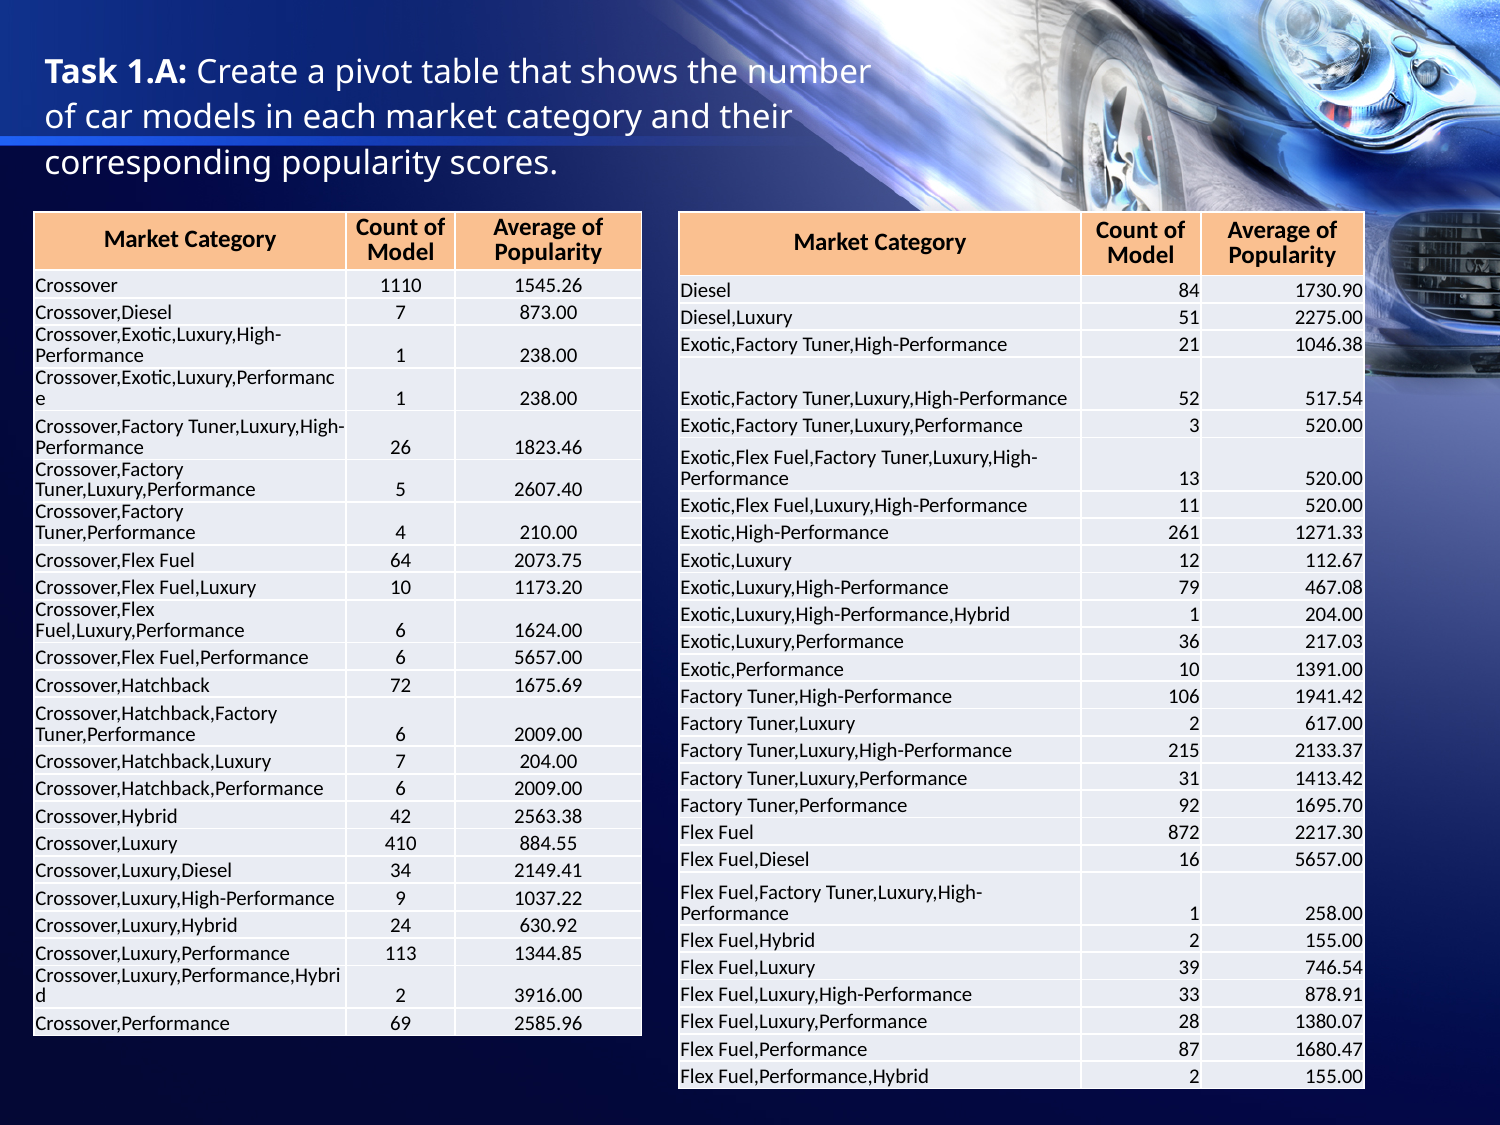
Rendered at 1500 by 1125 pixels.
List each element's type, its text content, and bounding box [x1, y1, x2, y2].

table_cell 11 [1082, 492, 1200, 517]
table_cell 34 [347, 857, 454, 882]
table_cell Exotic,Performance [680, 655, 1080, 680]
table_cell Flex Fuel,Luxury,Performance [680, 1008, 1080, 1033]
table_cell Exotic,Factory Tuner,Luxury,Performance [680, 411, 1080, 437]
table_header Market Category [680, 213, 1080, 275]
table_cell Flex Fuel,Luxury [680, 953, 1080, 979]
table_cell 1046.38 [1202, 331, 1363, 356]
table_cell Exotic,Luxury,Performance [680, 628, 1080, 653]
table_cell 51 [1082, 304, 1200, 329]
table_cell 6 [347, 698, 454, 745]
table_cell 1695.70 [1202, 791, 1363, 817]
table_cell 2009.00 [456, 698, 641, 745]
table_cell 69 [347, 1009, 454, 1035]
table_cell 2217.30 [1202, 818, 1363, 844]
text_box Task 1.A: Create a pivot table that shows the number of car models in each market category and their corresponding popularity scores. [29, 36, 928, 143]
table_cell Factory Tuner,Luxury [680, 709, 1080, 735]
table_cell Diesel,Luxury [680, 304, 1080, 329]
table_cell Crossover,Flex Fuel,Performance [35, 643, 345, 669]
table_cell Exotic,High-Performance [680, 519, 1080, 544]
table_cell Flex Fuel,Luxury,High-Performance [680, 980, 1080, 1006]
table_cell 2009.00 [456, 775, 641, 800]
table_cell Crossover,Factory Tuner,Performance [35, 503, 345, 544]
table_cell 746.54 [1202, 953, 1363, 979]
table_cell Crossover,Hybrid [35, 802, 345, 828]
table_cell 5657.00 [1202, 846, 1363, 871]
table_cell Factory Tuner,Performance [680, 791, 1080, 817]
table_cell Crossover,Factory Tuner,Luxury,High-Performance [35, 411, 345, 459]
table_cell 6 [347, 775, 454, 800]
table_cell 1545.26 [456, 271, 641, 297]
table_cell 872 [1082, 818, 1200, 844]
table_cell Crossover,Luxury,Performance,Hybrid [35, 966, 345, 1007]
table_cell 2073.75 [456, 546, 641, 571]
table_cell Crossover,Luxury [35, 829, 345, 855]
table_cell 72 [347, 671, 454, 696]
table_cell Factory Tuner,High-Performance [680, 682, 1080, 708]
table_cell Crossover,Luxury,High-Performance [35, 884, 345, 910]
table_cell 238.00 [456, 369, 641, 410]
table_cell Flex Fuel,Factory Tuner,Luxury,High-Performance [680, 873, 1080, 924]
table_cell 261 [1082, 519, 1200, 544]
table_cell Diesel [680, 276, 1080, 302]
table_cell 1624.00 [456, 601, 641, 642]
table_cell 4 [347, 503, 454, 544]
table_cell 52 [1082, 358, 1200, 409]
table_cell 238.00 [456, 326, 641, 367]
table_cell Crossover,Hatchback,Luxury [35, 747, 345, 773]
table_cell 258.00 [1202, 873, 1363, 924]
table_cell 10 [347, 573, 454, 599]
table_cell Crossover,Factory Tuner,Luxury,Performance [35, 460, 345, 501]
table_cell 1380.07 [1202, 1008, 1363, 1033]
table_cell 410 [347, 829, 454, 855]
table_cell 617.00 [1202, 709, 1363, 735]
table_header Average of Popularity [456, 213, 641, 269]
table_cell 87 [1082, 1035, 1200, 1060]
table_cell Exotic,Factory Tuner,High-Performance [680, 331, 1080, 356]
table_cell 9 [347, 884, 454, 910]
table_cell 64 [347, 546, 454, 571]
table_cell 1173.20 [456, 573, 641, 599]
table_cell 2 [1082, 709, 1200, 735]
table_cell 84 [1082, 276, 1200, 302]
table_cell 1271.33 [1202, 519, 1363, 544]
table_cell 1680.47 [1202, 1035, 1363, 1060]
table_cell 106 [1082, 682, 1200, 708]
table_cell 215 [1082, 737, 1200, 762]
table_cell 1344.85 [456, 939, 641, 965]
table_cell 1730.90 [1202, 276, 1363, 302]
table_cell Crossover,Luxury,Hybrid [35, 912, 345, 937]
table_cell Flex Fuel,Diesel [680, 846, 1080, 871]
table_cell Crossover,Diesel [35, 299, 345, 324]
table_cell 1391.00 [1202, 655, 1363, 680]
table_cell 520.00 [1202, 411, 1363, 437]
table_cell Exotic,Luxury [680, 546, 1080, 572]
table_cell 204.00 [456, 747, 641, 773]
table_cell 1 [1082, 601, 1200, 626]
table_cell 155.00 [1202, 926, 1363, 951]
table_cell 6 [347, 643, 454, 669]
table_cell 1 [347, 326, 454, 367]
table_cell Flex Fuel,Hybrid [680, 926, 1080, 951]
table_cell 1 [347, 369, 454, 410]
table_cell 2563.38 [456, 802, 641, 828]
table_cell 873.00 [456, 299, 641, 324]
table_header Count of Model [347, 213, 454, 269]
table_header Count of Model [1082, 213, 1200, 275]
table_cell 33 [1082, 980, 1200, 1006]
table_cell Factory Tuner,Luxury,High-Performance [680, 737, 1080, 762]
table_cell 112.67 [1202, 546, 1363, 572]
table_cell Flex Fuel,Performance,Hybrid [680, 1062, 1080, 1088]
table_cell 884.55 [456, 829, 641, 855]
table_cell 36 [1082, 628, 1200, 653]
table_cell 10 [1082, 655, 1200, 680]
table_header Average of Popularity [1202, 213, 1363, 275]
table_cell Exotic,Luxury,High-Performance [680, 573, 1080, 599]
table_cell Crossover,Luxury,Diesel [35, 857, 345, 882]
table_cell 24 [347, 912, 454, 937]
table_cell 630.92 [456, 912, 641, 937]
table_cell Crossover,Luxury,Performance [35, 939, 345, 965]
table_cell 28 [1082, 1008, 1200, 1033]
table_cell 1823.46 [456, 411, 641, 459]
table_cell Crossover,Hatchback,Performance [35, 775, 345, 800]
table_cell 1110 [347, 271, 454, 297]
table_cell 204.00 [1202, 601, 1363, 626]
table_cell Crossover,Exotic,Luxury,Performance [35, 369, 345, 410]
table_cell 2 [1082, 1062, 1200, 1088]
table_cell 217.03 [1202, 628, 1363, 653]
table_cell Crossover,Flex Fuel,Luxury,Performance [35, 601, 345, 642]
table_cell 7 [347, 747, 454, 773]
table_cell Crossover,Exotic,Luxury,High-Performance [35, 326, 345, 367]
table_cell 31 [1082, 764, 1200, 789]
table_cell 155.00 [1202, 1062, 1363, 1088]
table_cell 2 [347, 966, 454, 1007]
table_cell 520.00 [1202, 438, 1363, 490]
table_cell 2585.96 [456, 1009, 641, 1035]
table_cell 16 [1082, 846, 1200, 871]
table_cell 1675.69 [456, 671, 641, 696]
table_cell 2133.37 [1202, 737, 1363, 762]
table_cell Exotic,Flex Fuel,Luxury,High-Performance [680, 492, 1080, 517]
table_cell 1 [1082, 873, 1200, 924]
table_cell 2149.41 [456, 857, 641, 882]
table_cell 1941.42 [1202, 682, 1363, 708]
table_cell 12 [1082, 546, 1200, 572]
table_cell 39 [1082, 953, 1200, 979]
table_cell 520.00 [1202, 492, 1363, 517]
table_cell Crossover,Performance [35, 1009, 345, 1035]
table_cell Exotic,Factory Tuner,Luxury,High-Performance [680, 358, 1080, 409]
table_cell 42 [347, 802, 454, 828]
table_cell 5657.00 [456, 643, 641, 669]
table_cell Crossover,Hatchback [35, 671, 345, 696]
table_cell 21 [1082, 331, 1200, 356]
table_cell 13 [1082, 438, 1200, 490]
table_cell 1413.42 [1202, 764, 1363, 789]
table_cell 92 [1082, 791, 1200, 817]
table_cell Crossover,Flex Fuel,Luxury [35, 573, 345, 599]
table_cell 2 [1082, 926, 1200, 951]
table_cell 113 [347, 939, 454, 965]
table_cell 2275.00 [1202, 304, 1363, 329]
table_cell 517.54 [1202, 358, 1363, 409]
table_cell Crossover [35, 271, 345, 297]
table_cell 3 [1082, 411, 1200, 437]
table_cell 467.08 [1202, 573, 1363, 599]
table_cell Exotic,Luxury,High-Performance,Hybrid [680, 601, 1080, 626]
table_cell Flex Fuel [680, 818, 1080, 844]
table_cell 6 [347, 601, 454, 642]
table_cell 1037.22 [456, 884, 641, 910]
table_cell 3916.00 [456, 966, 641, 1007]
table_cell 5 [347, 460, 454, 501]
table_cell Crossover,Hatchback,Factory Tuner,Performance [35, 698, 345, 745]
table_cell 79 [1082, 573, 1200, 599]
table_cell Exotic,Flex Fuel,Factory Tuner,Luxury,High-Performance [680, 438, 1080, 490]
table_cell 7 [347, 299, 454, 324]
picture [0, 0, 1500, 1125]
table_cell Flex Fuel,Performance [680, 1035, 1080, 1060]
table_cell Factory Tuner,Luxury,Performance [680, 764, 1080, 789]
table_cell Crossover,Flex Fuel [35, 546, 345, 571]
table_header Market Category [35, 213, 345, 269]
table_cell 26 [347, 411, 454, 459]
table_cell 210.00 [456, 503, 641, 544]
table_cell 878.91 [1202, 980, 1363, 1006]
table_cell 2607.40 [456, 460, 641, 501]
